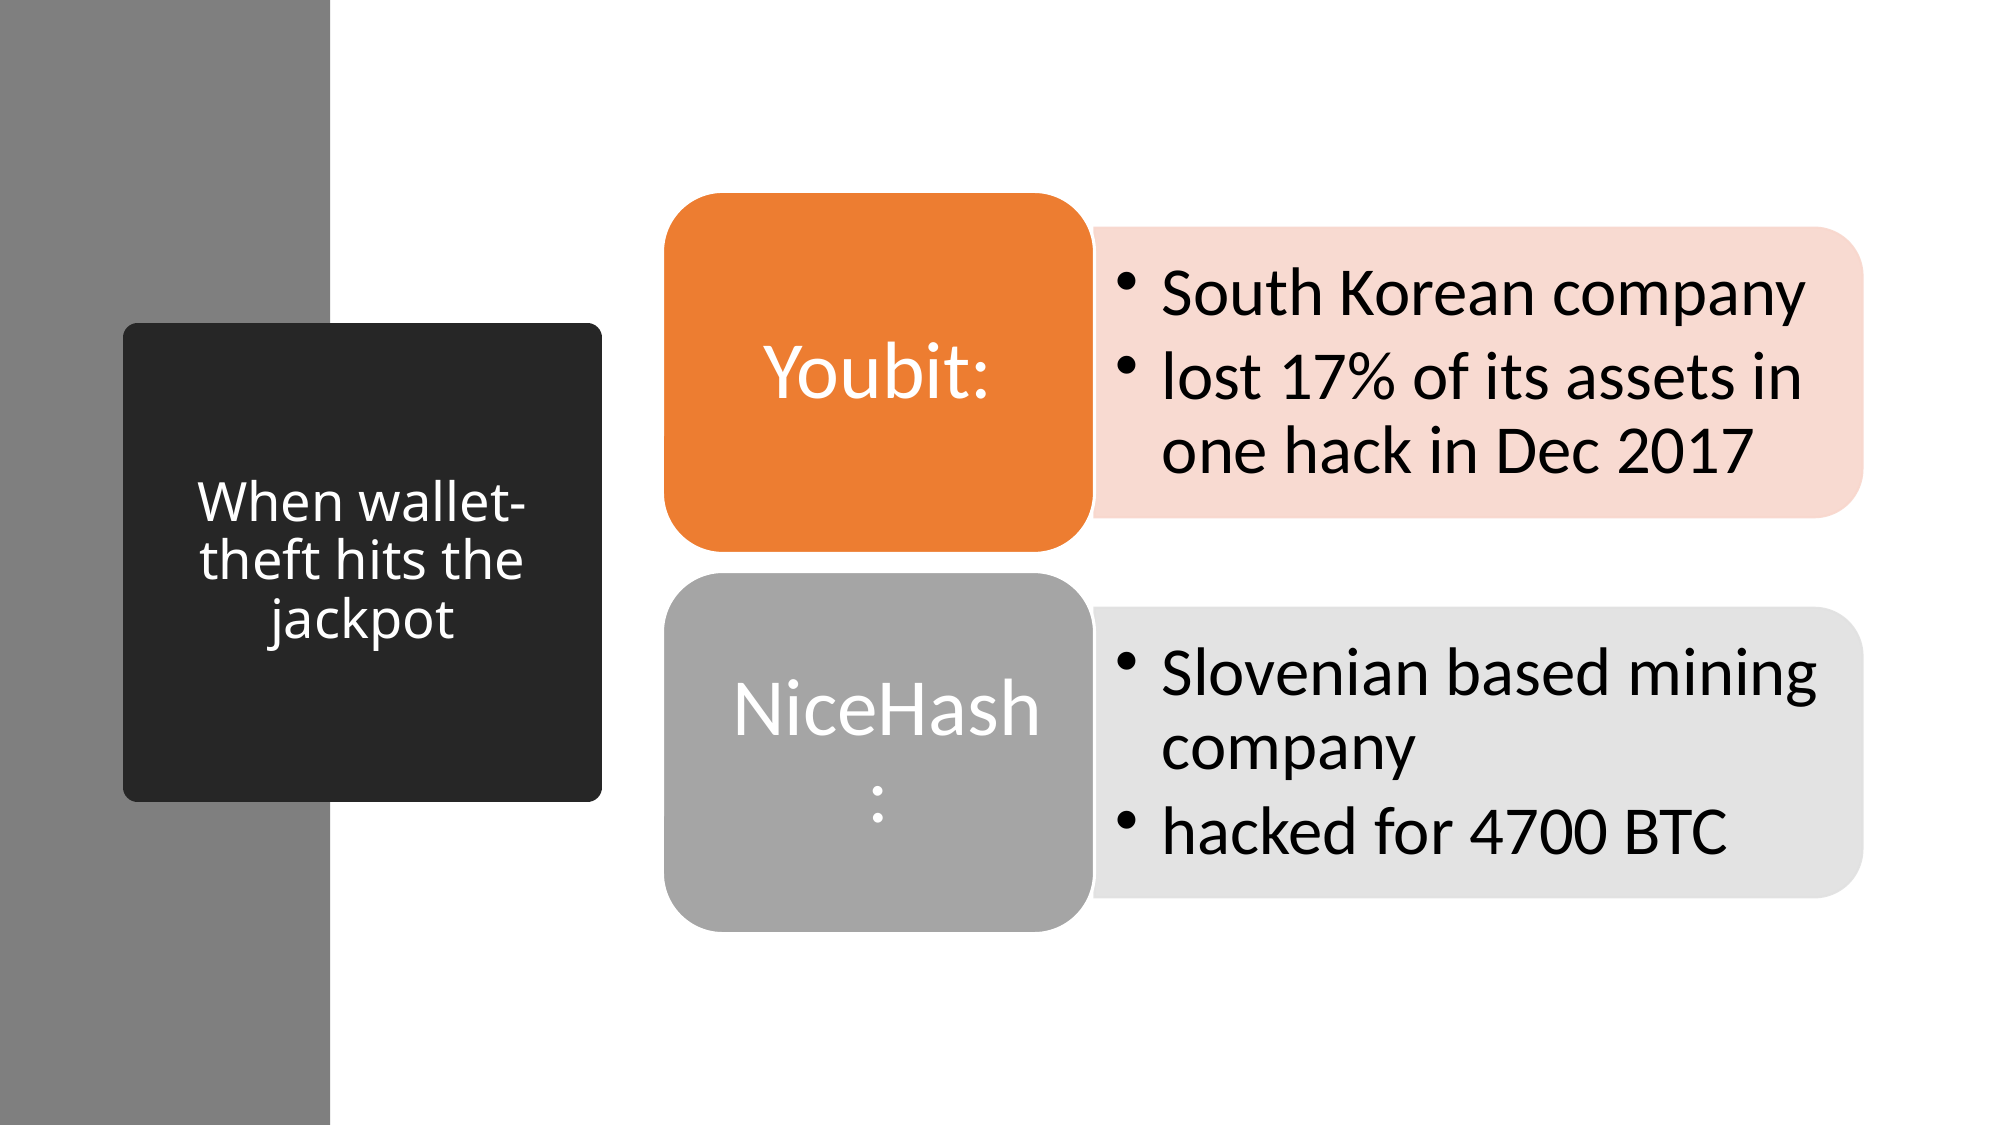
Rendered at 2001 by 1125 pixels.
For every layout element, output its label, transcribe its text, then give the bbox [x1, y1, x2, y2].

text_box [0, 0, 331, 1125]
title When wallet-theft hits the jackpot [137, 337, 588, 788]
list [662, 191, 1863, 934]
